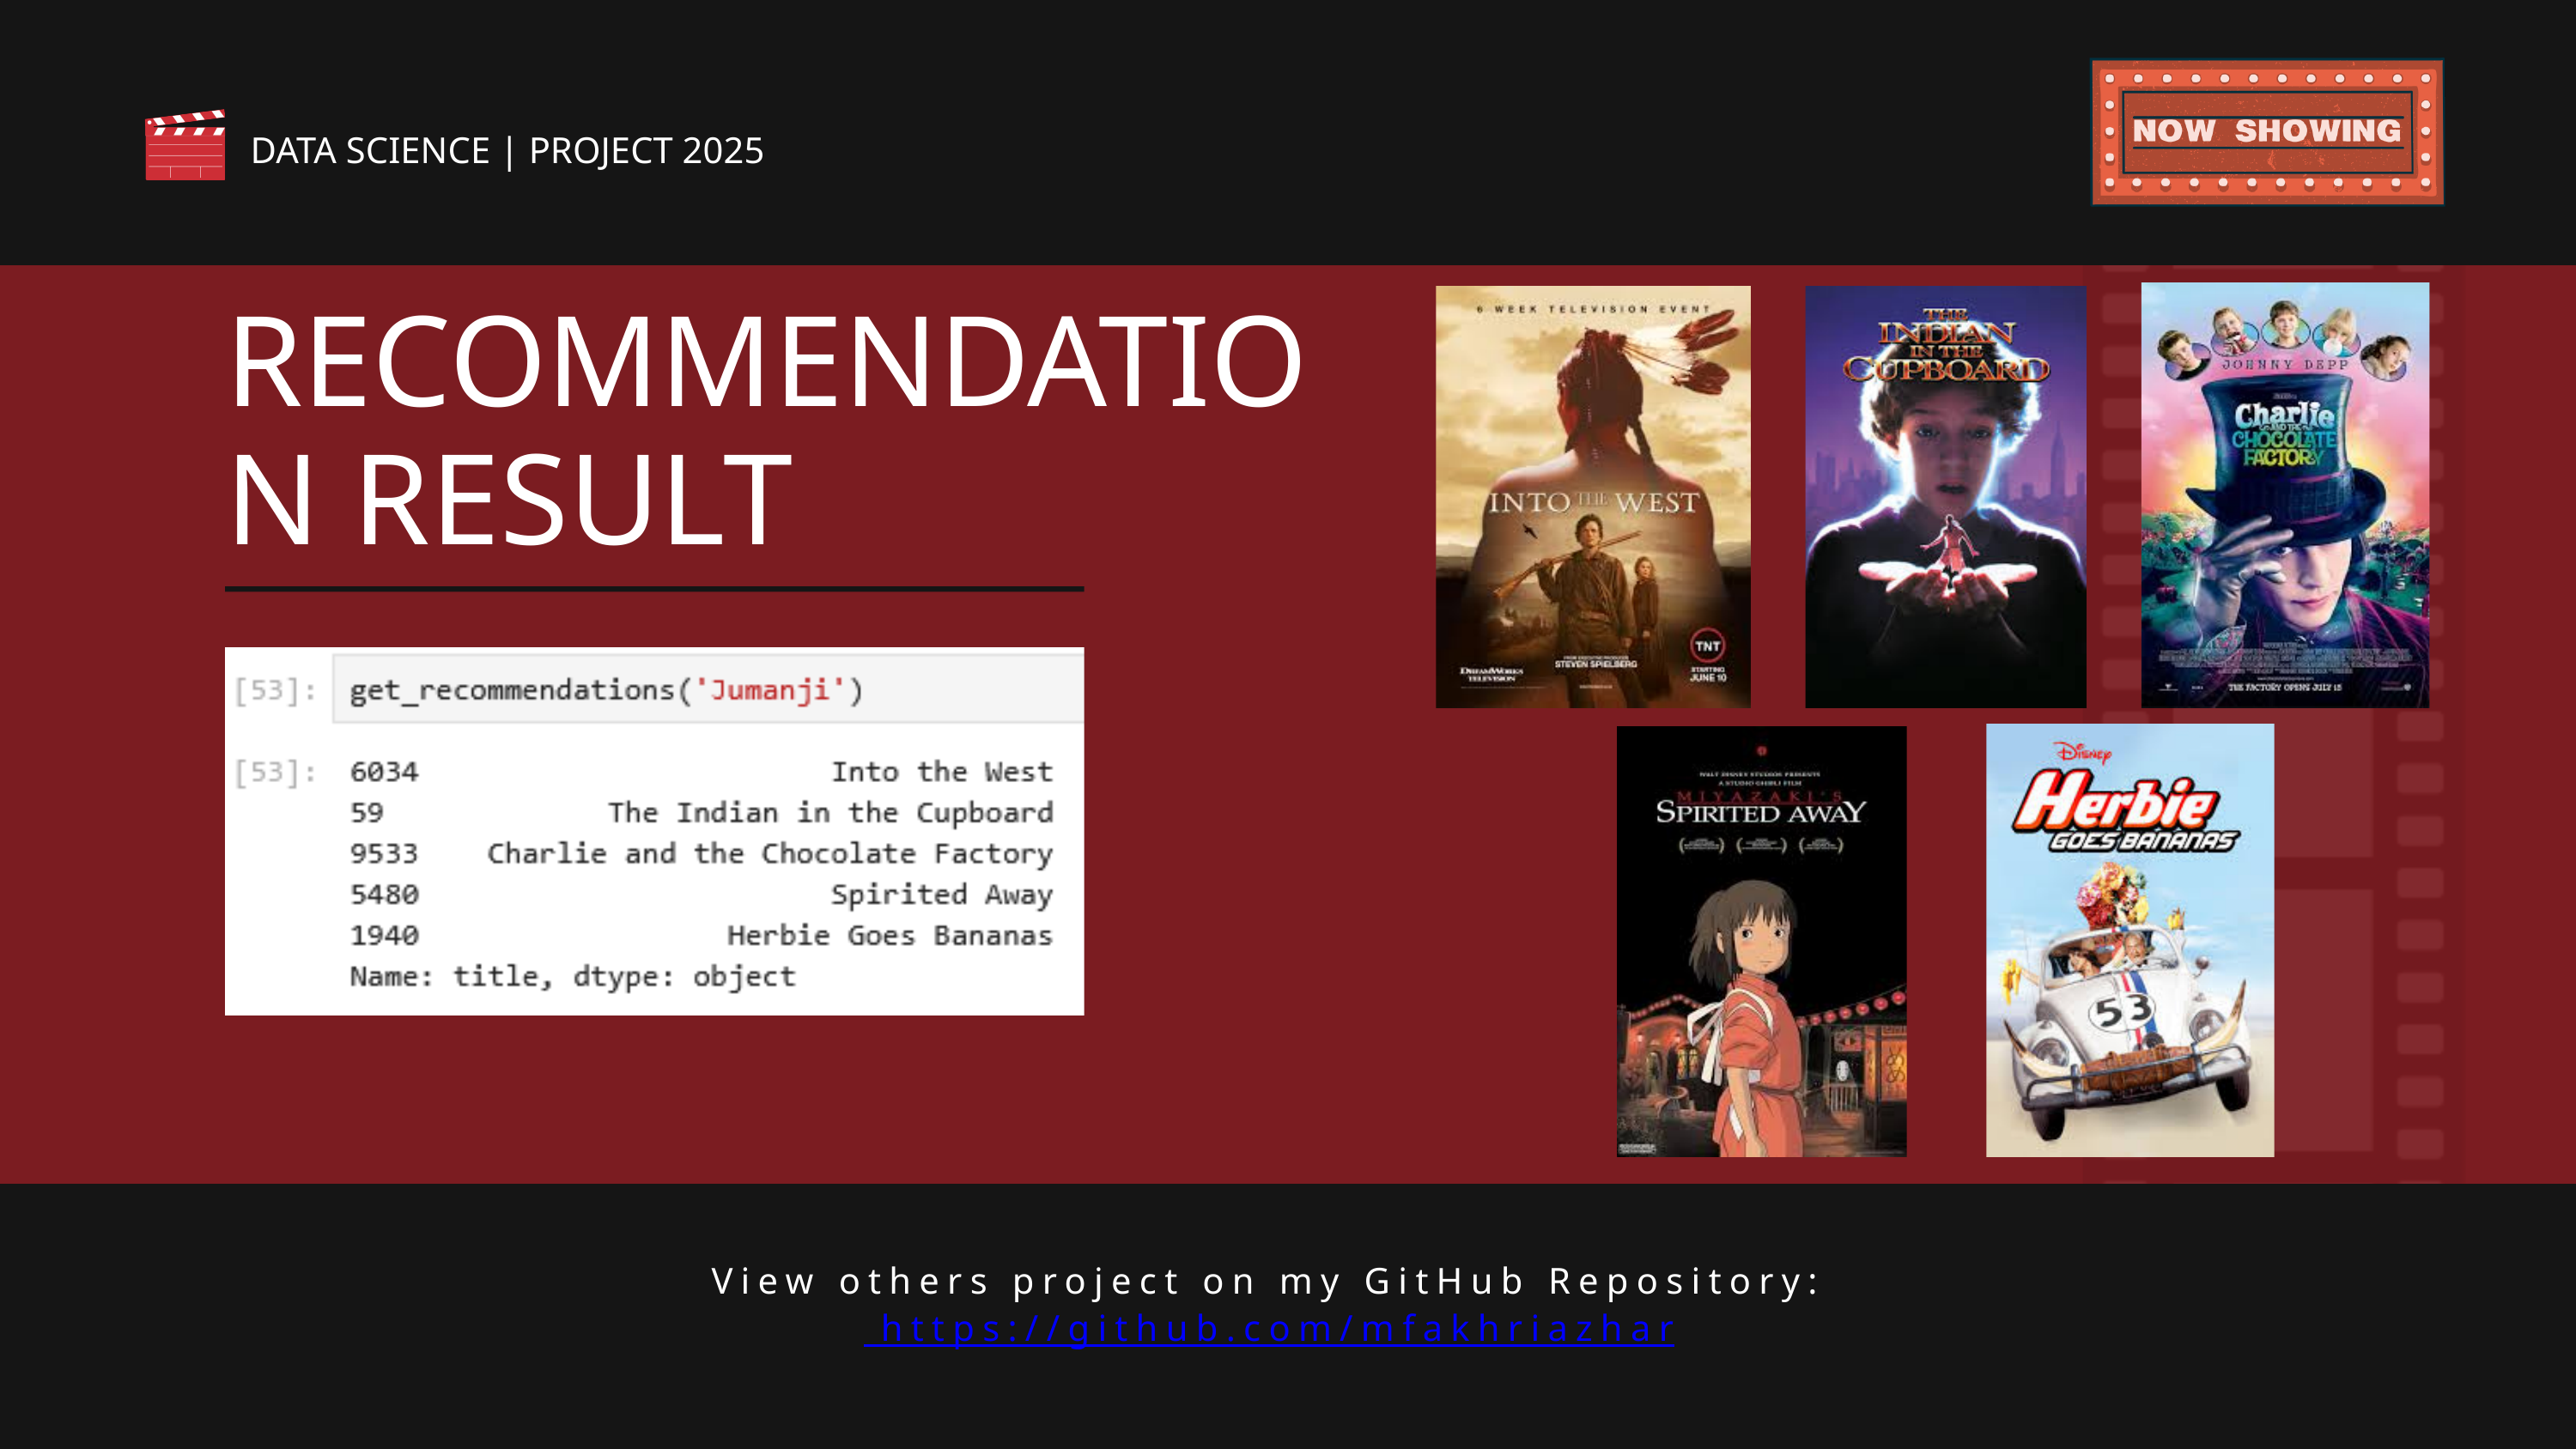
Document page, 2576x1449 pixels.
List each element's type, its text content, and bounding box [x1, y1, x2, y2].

text_box [2082, 275, 2466, 1181]
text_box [0, 0, 2576, 266]
text_box RECOMMENDATION RESULT [225, 294, 1335, 570]
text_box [0, 1183, 2576, 1449]
text_box [1617, 726, 1907, 1157]
text_box [1436, 286, 1751, 708]
text_box [2141, 282, 2430, 709]
text_box [1986, 724, 2275, 1157]
text_box [1805, 286, 2087, 708]
text_box [225, 647, 1084, 1016]
